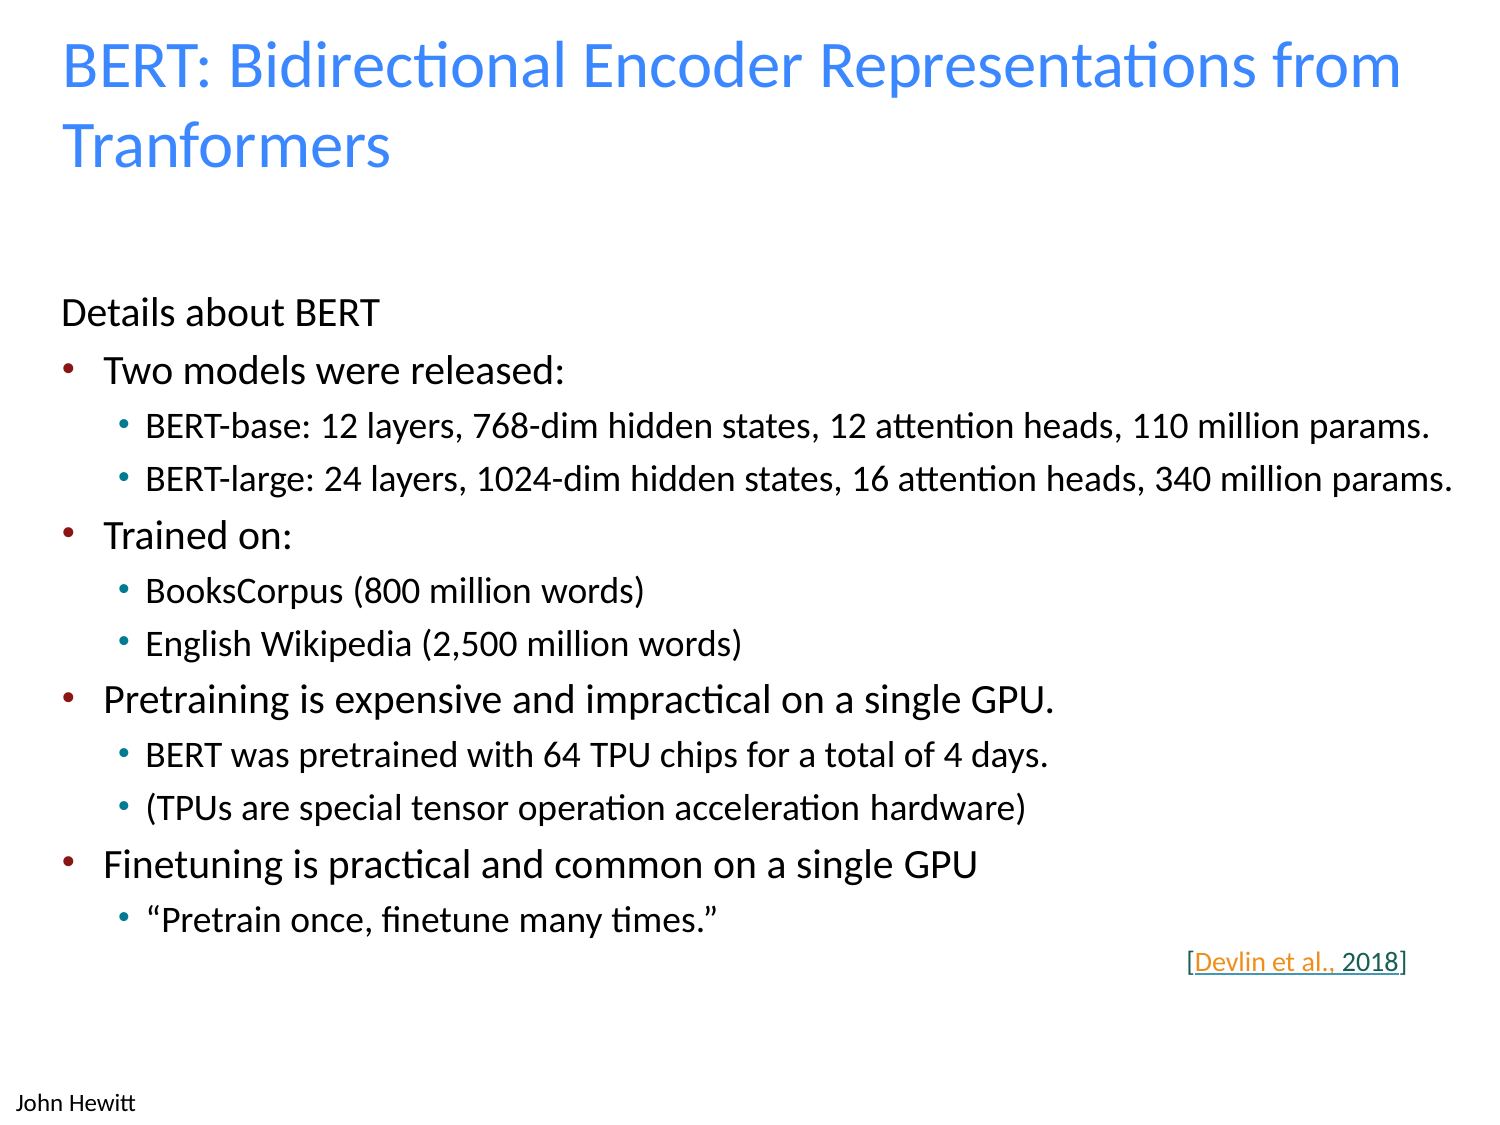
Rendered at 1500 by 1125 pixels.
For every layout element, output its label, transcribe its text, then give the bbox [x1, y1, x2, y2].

title BERT: Bidirectional Encoder Representations from Tranformers [62, 20, 1434, 183]
text_box John Hewitt [1, 1079, 152, 1125]
text_box [Devlin et al., 2018] [1184, 948, 1411, 977]
text_box Details about BERT Two models were released: BERT-base: 12 layers, 768-dim hidden states, 12 attention heads, 110 million params. BERT-large: 24 layers, 1024-dim hidden states, 16 attention heads, 340 million params. Trained on: BooksCorpus (800 million words) English Wikipedia (2,500 million words) Pretraining is expensive and impractical on a single GPU. BERT was pretrained with 64 TPU chips for a total of 4 days. (TPUs are special tensor operation acceleration hardware) Finetuning is practical and common on a single GPU “Pretrain once, finetune many times.” [59, 274, 1482, 940]
